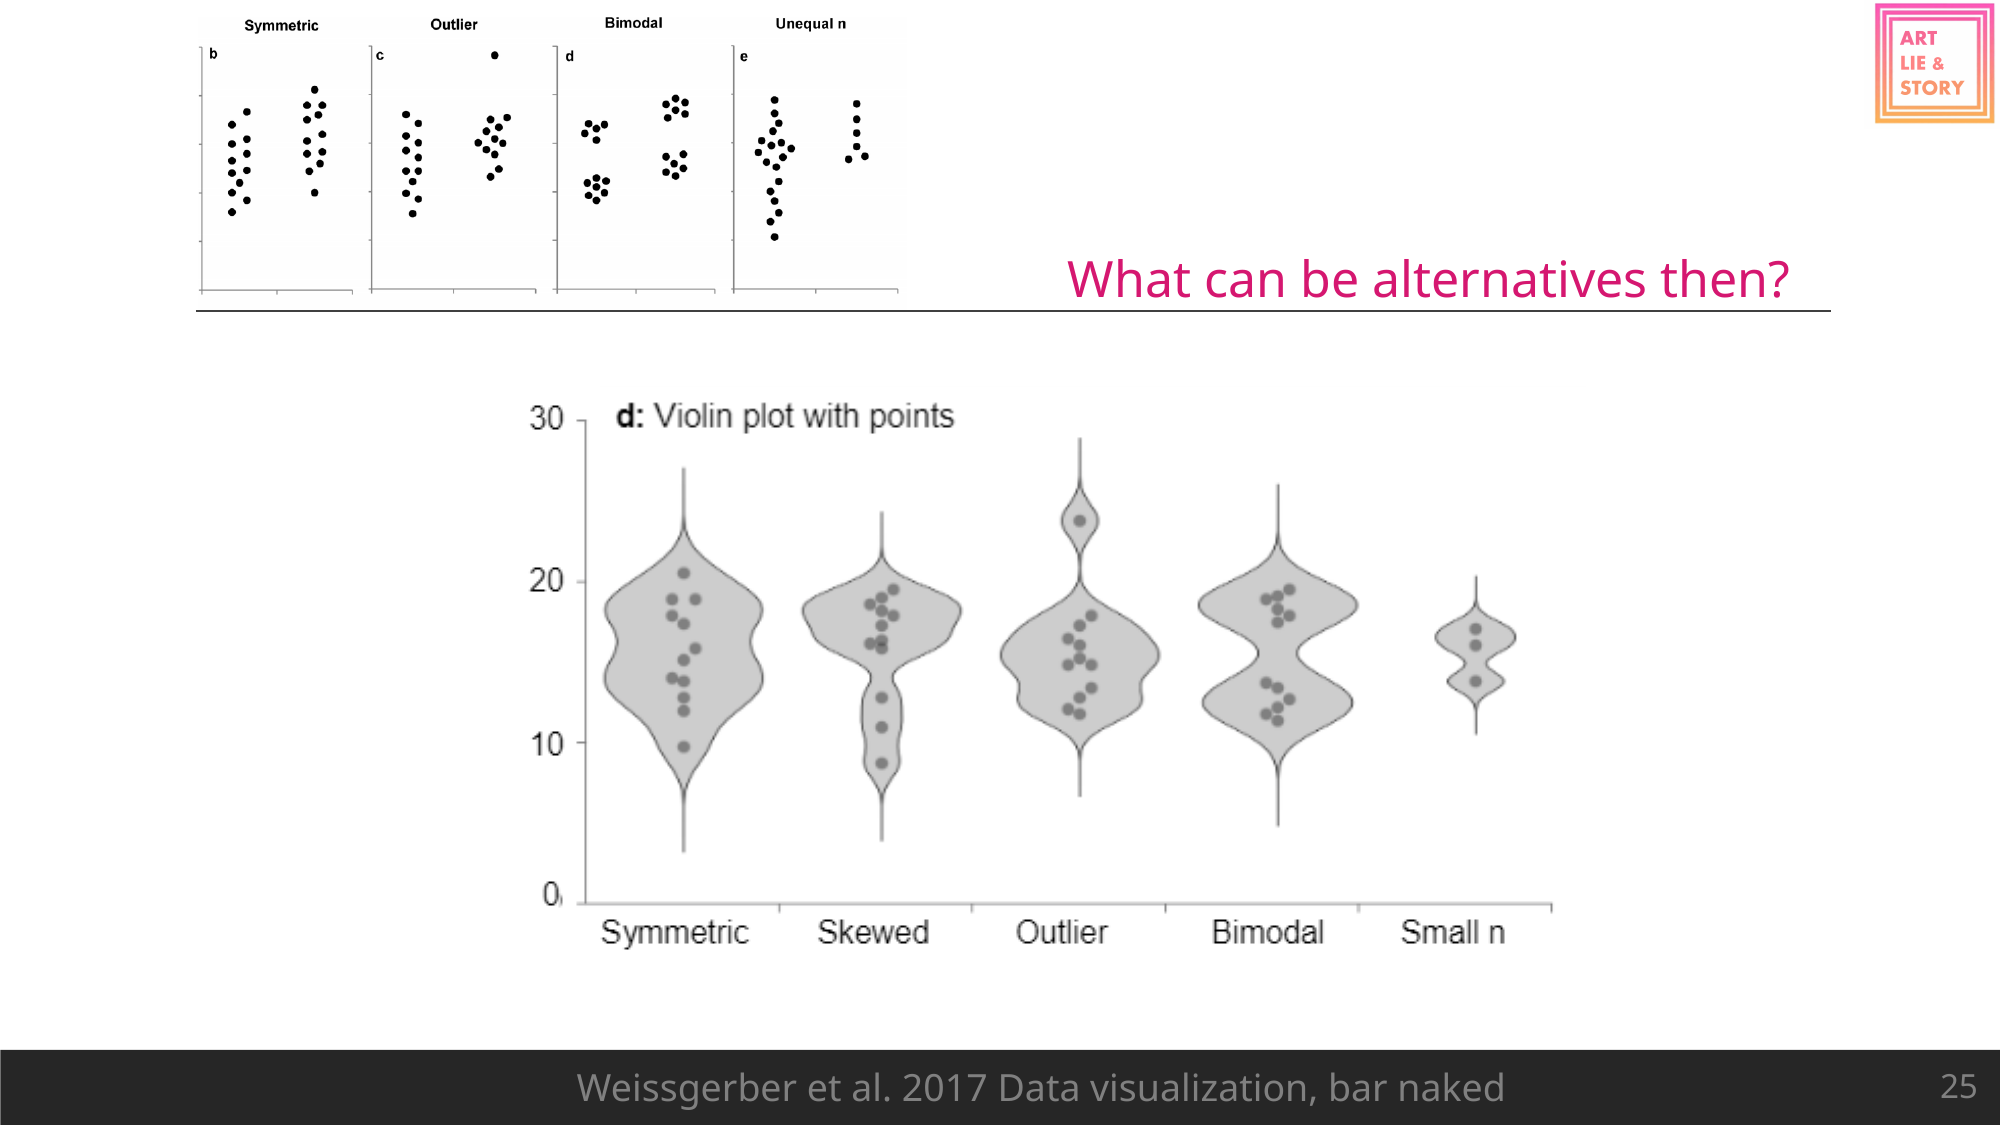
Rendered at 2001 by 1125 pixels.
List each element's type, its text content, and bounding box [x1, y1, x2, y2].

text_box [505, 377, 1585, 962]
picture [198, 0, 942, 311]
text_box Weissgerber et al. 2017 Data visualization, bar naked [561, 1056, 1567, 1117]
slide_number 25 [1864, 1057, 1993, 1118]
text_box What can be alternatives then? [999, 239, 1806, 315]
picture [599, 383, 1587, 899]
picture [1864, 0, 2000, 129]
